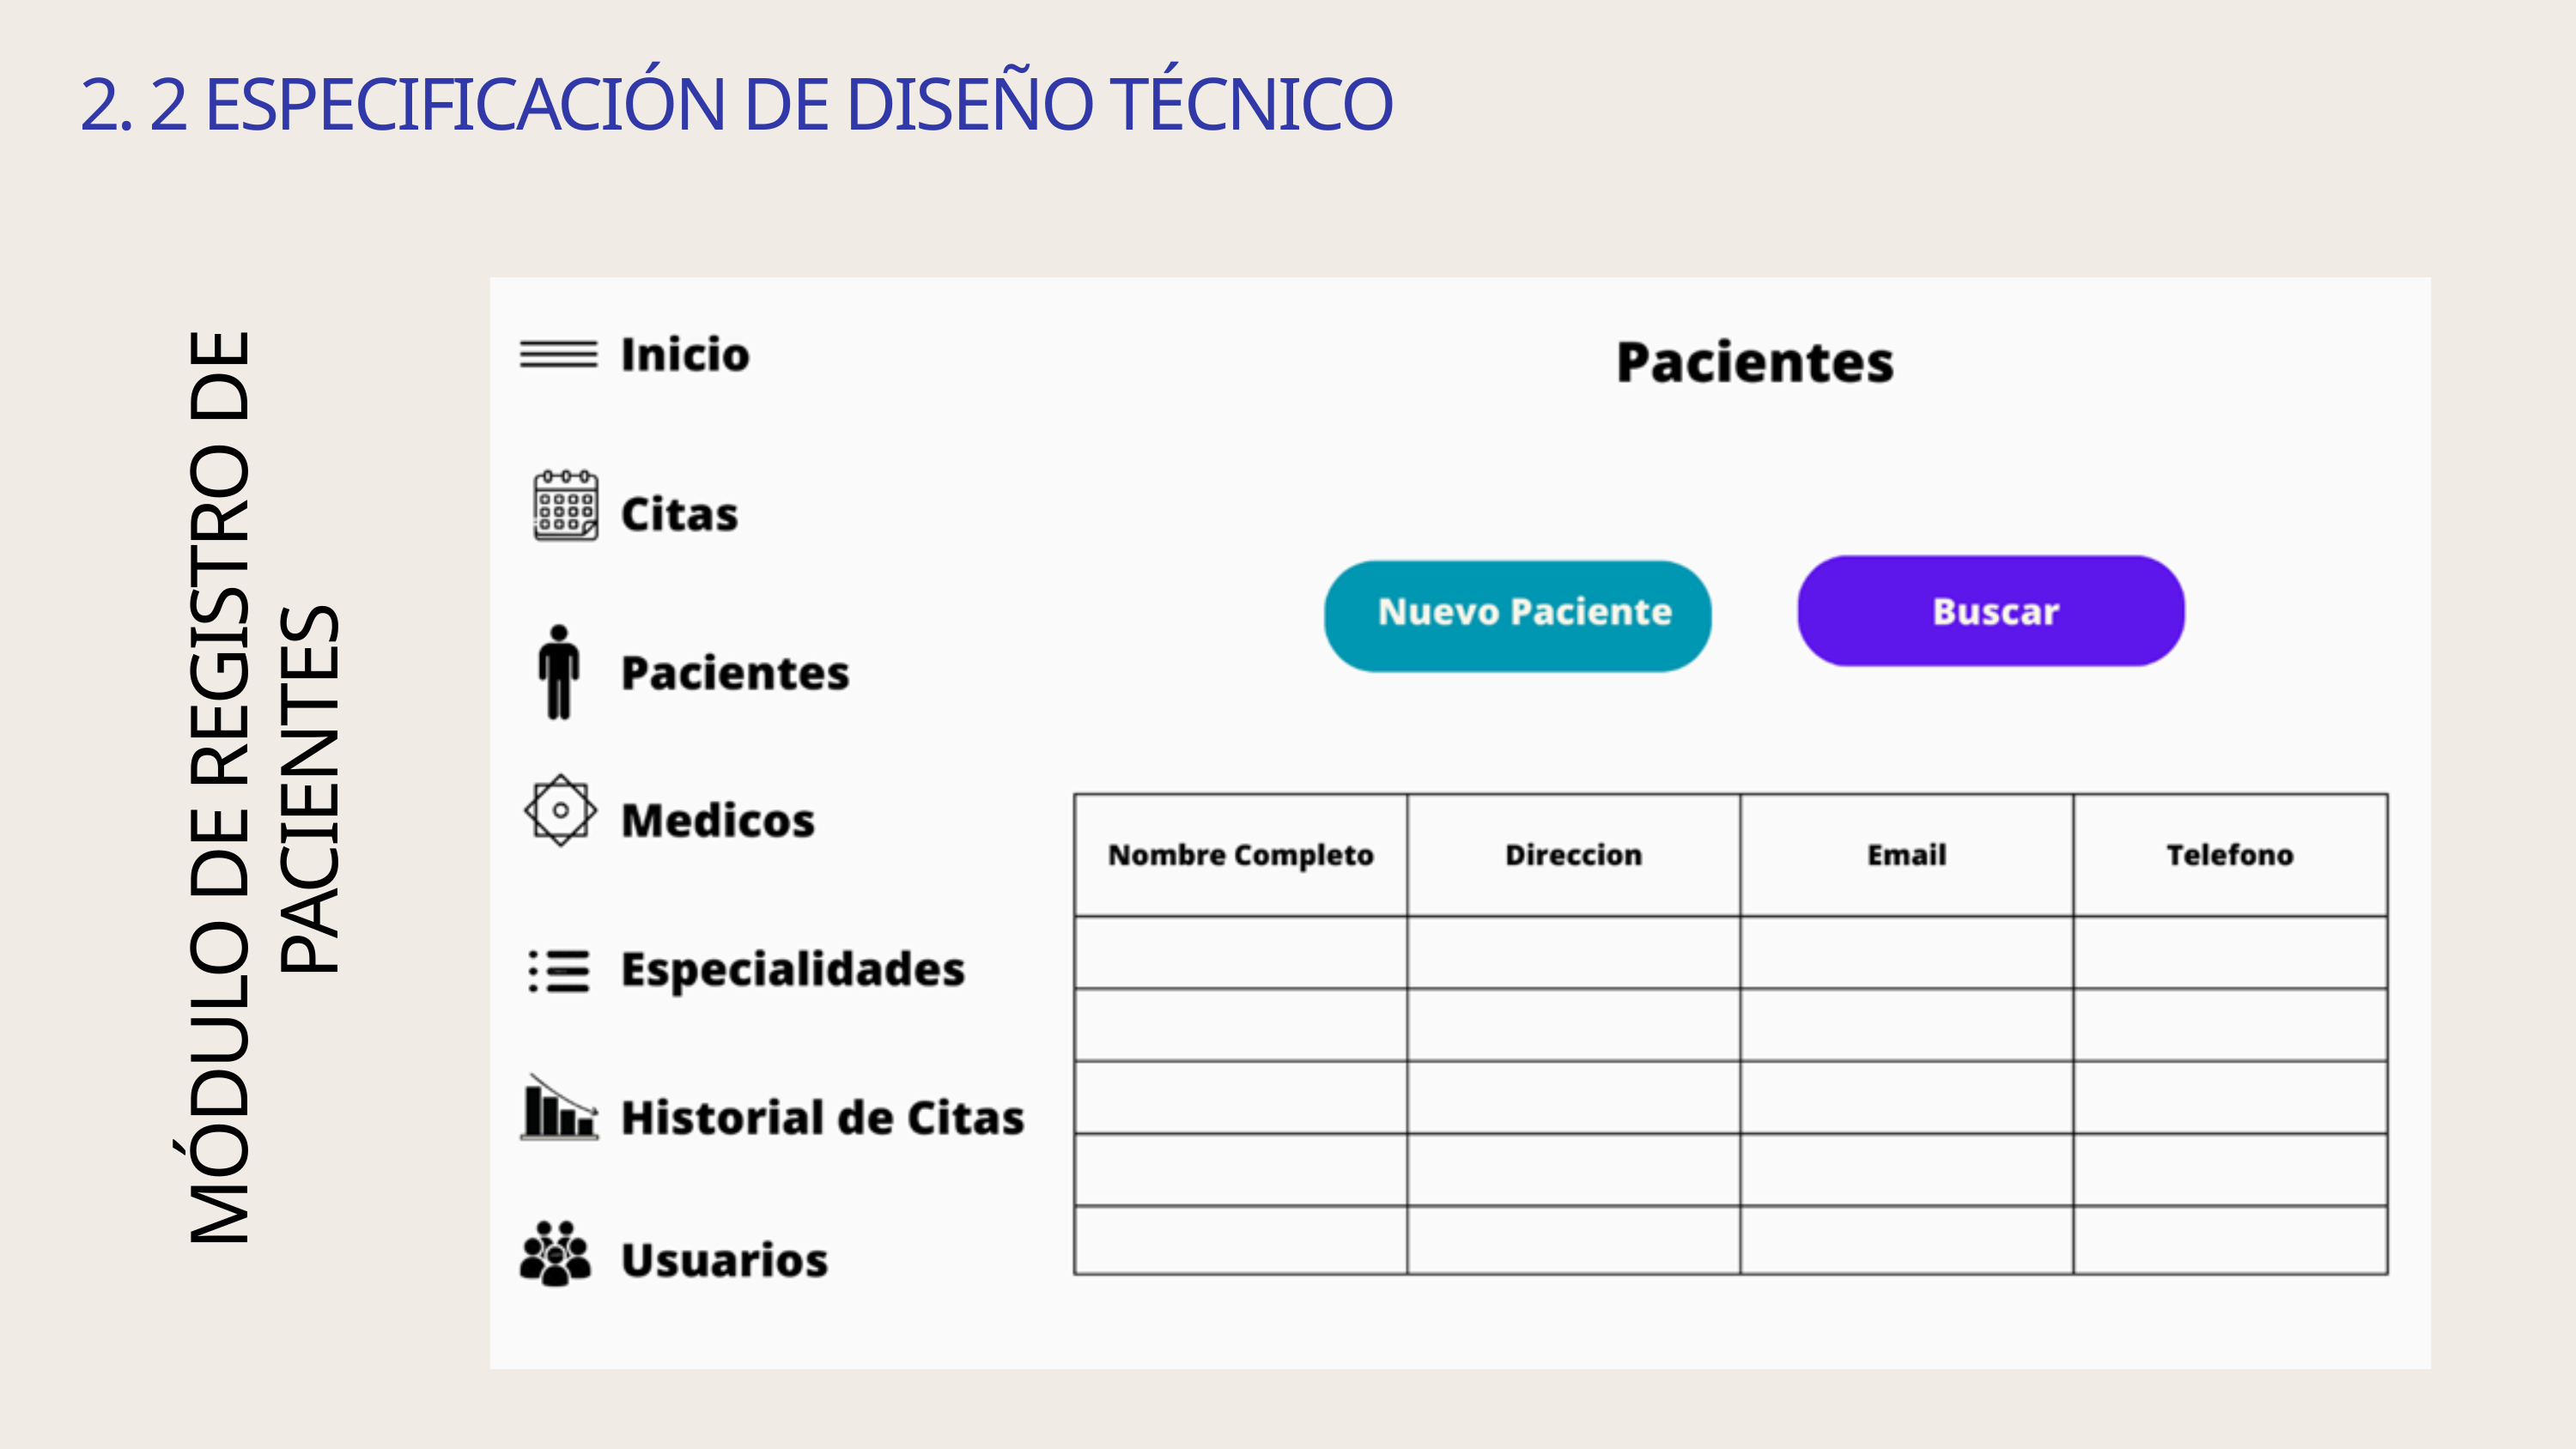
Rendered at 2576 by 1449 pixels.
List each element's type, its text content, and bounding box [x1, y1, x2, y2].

text_box 2. 2 ESPECIFICACIÓN DE DISEÑO TÉCNICO [79, 62, 1614, 145]
text_box [489, 277, 2432, 1369]
text_box MÓDULO DE REGISTRO DE PACIENTES [173, 298, 444, 1284]
